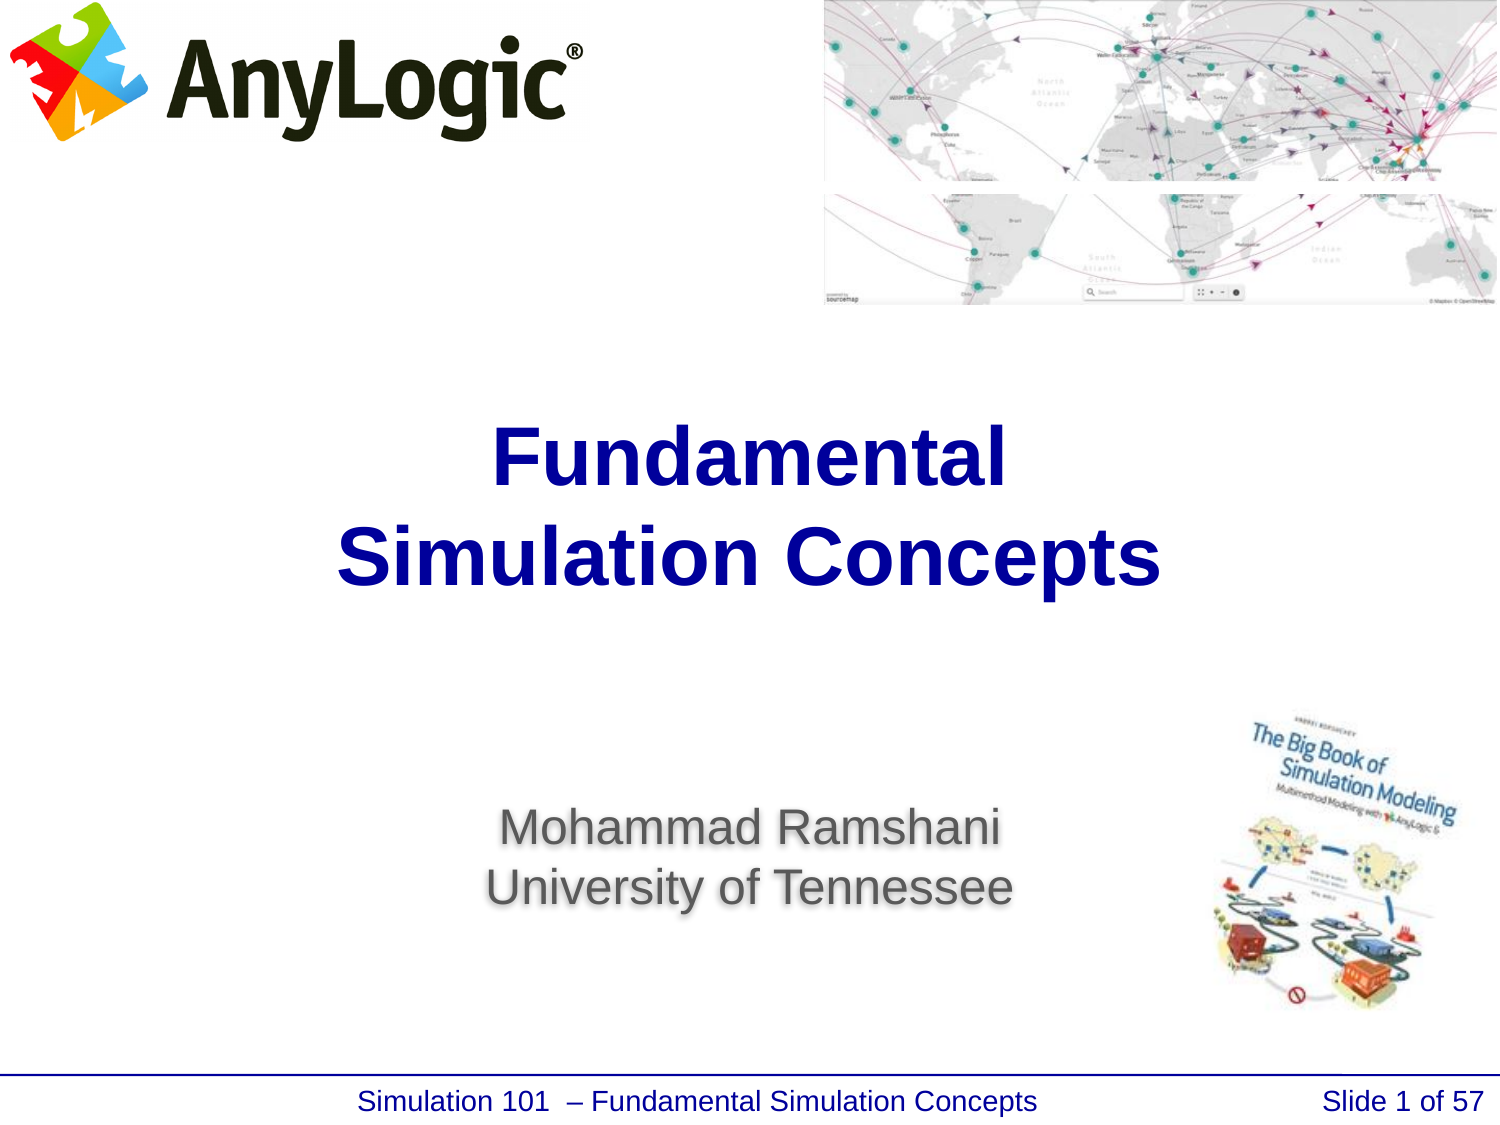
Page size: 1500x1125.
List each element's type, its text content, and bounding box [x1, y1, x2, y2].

title Fundamental Simulation Concepts [287, 294, 1213, 629]
picture [822, 0, 1500, 305]
picture [10, 2, 590, 142]
footer Simulation 101 – Fundamental Simulation Concepts [299, 1074, 1088, 1125]
picture [1162, 668, 1500, 1063]
slide_number Slide 1 of 57 [1249, 1074, 1500, 1125]
text_box Mohammad Ramshani University of Tennessee [390, 786, 1110, 922]
